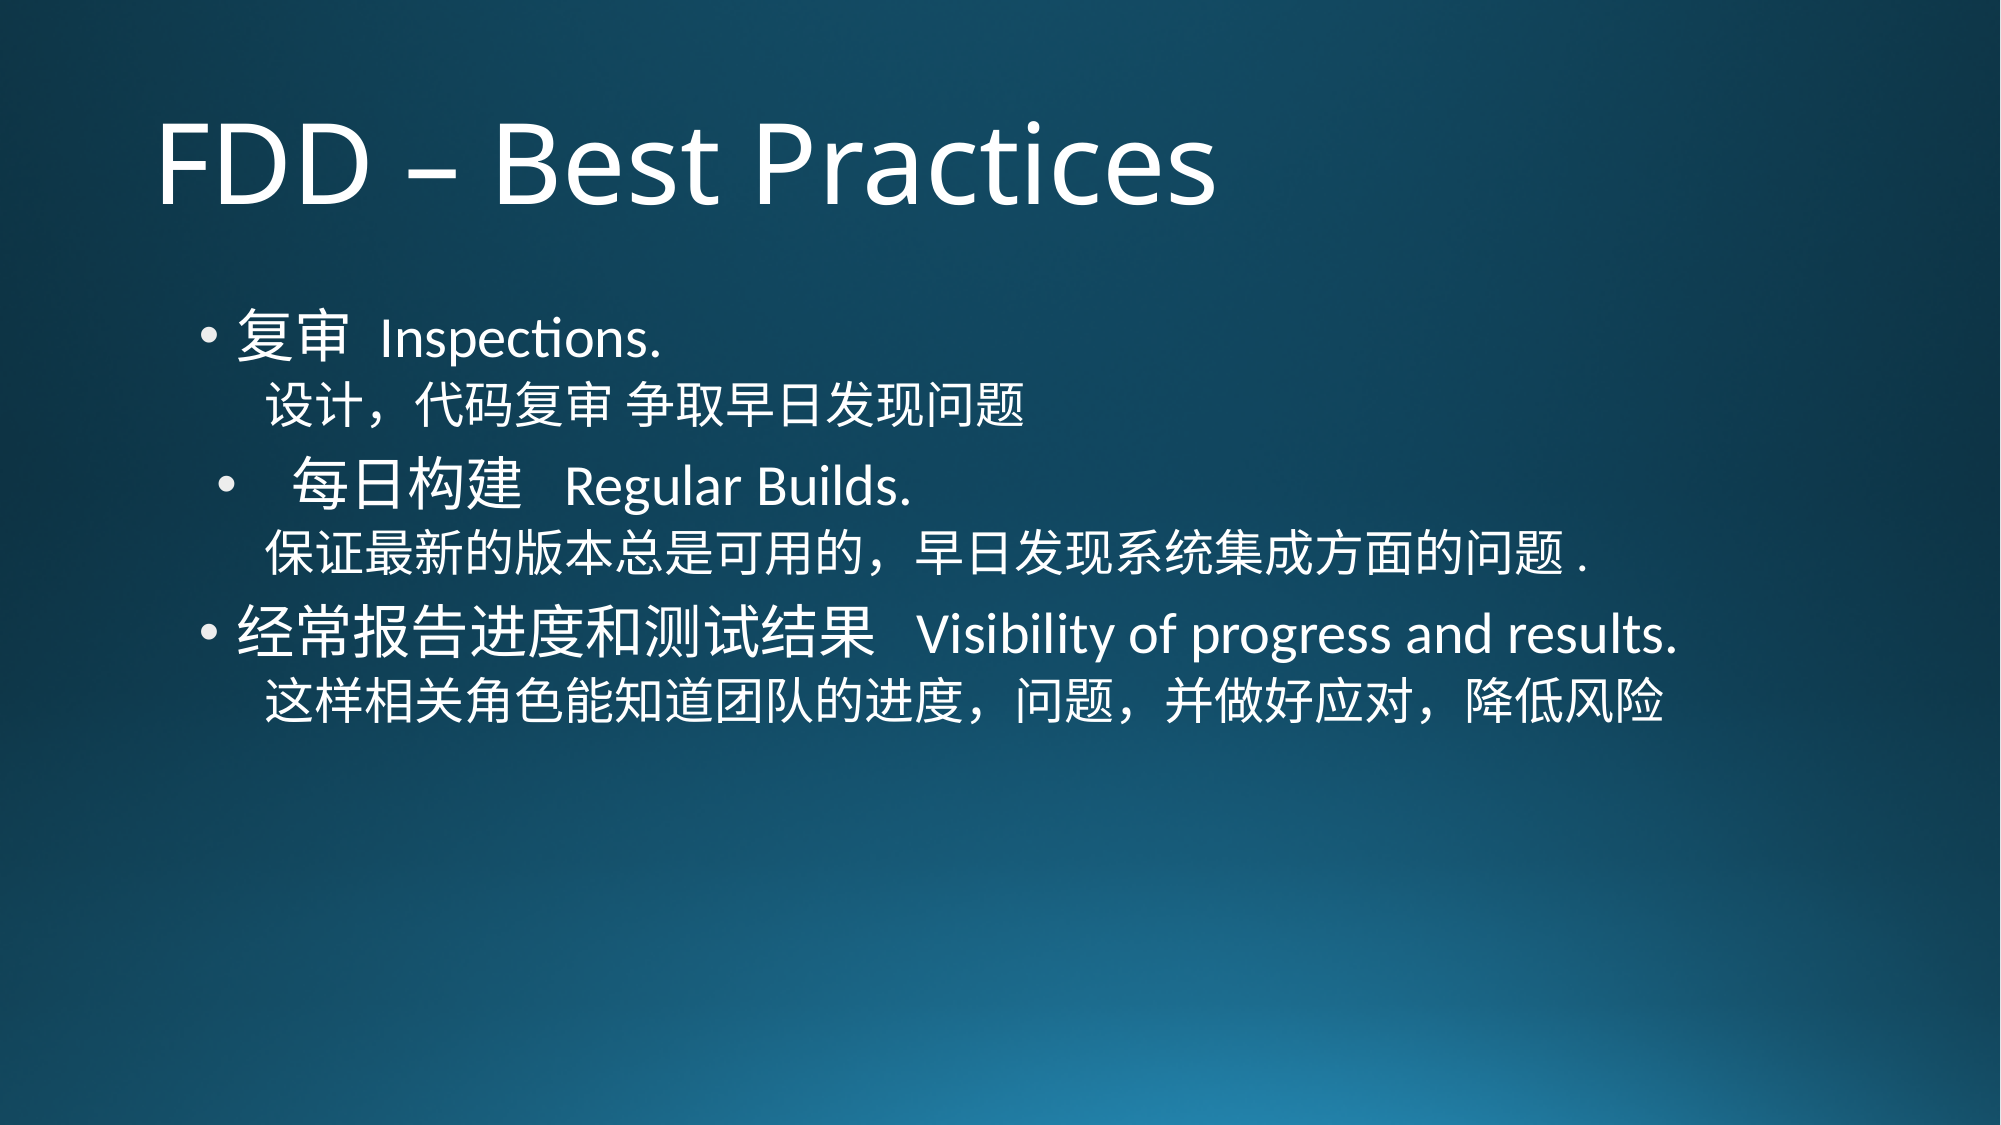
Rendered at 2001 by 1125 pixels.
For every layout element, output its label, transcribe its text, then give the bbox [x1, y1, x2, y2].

list 复审 Inspections. 设计，代码复审 争取早日发现问题 每日构建 Regular Builds. 保证最新的版本总是可用的，早日发现系统集成方面的问题. 经常报告进度和测试结果 Visibility of progress and results. 这样相关角色能知道团队的进度，问题，并做好应对，降低风险 [183, 299, 1863, 1014]
picture [0, 0, 2001, 1125]
title FDD – Best Practices [137, 59, 1863, 278]
